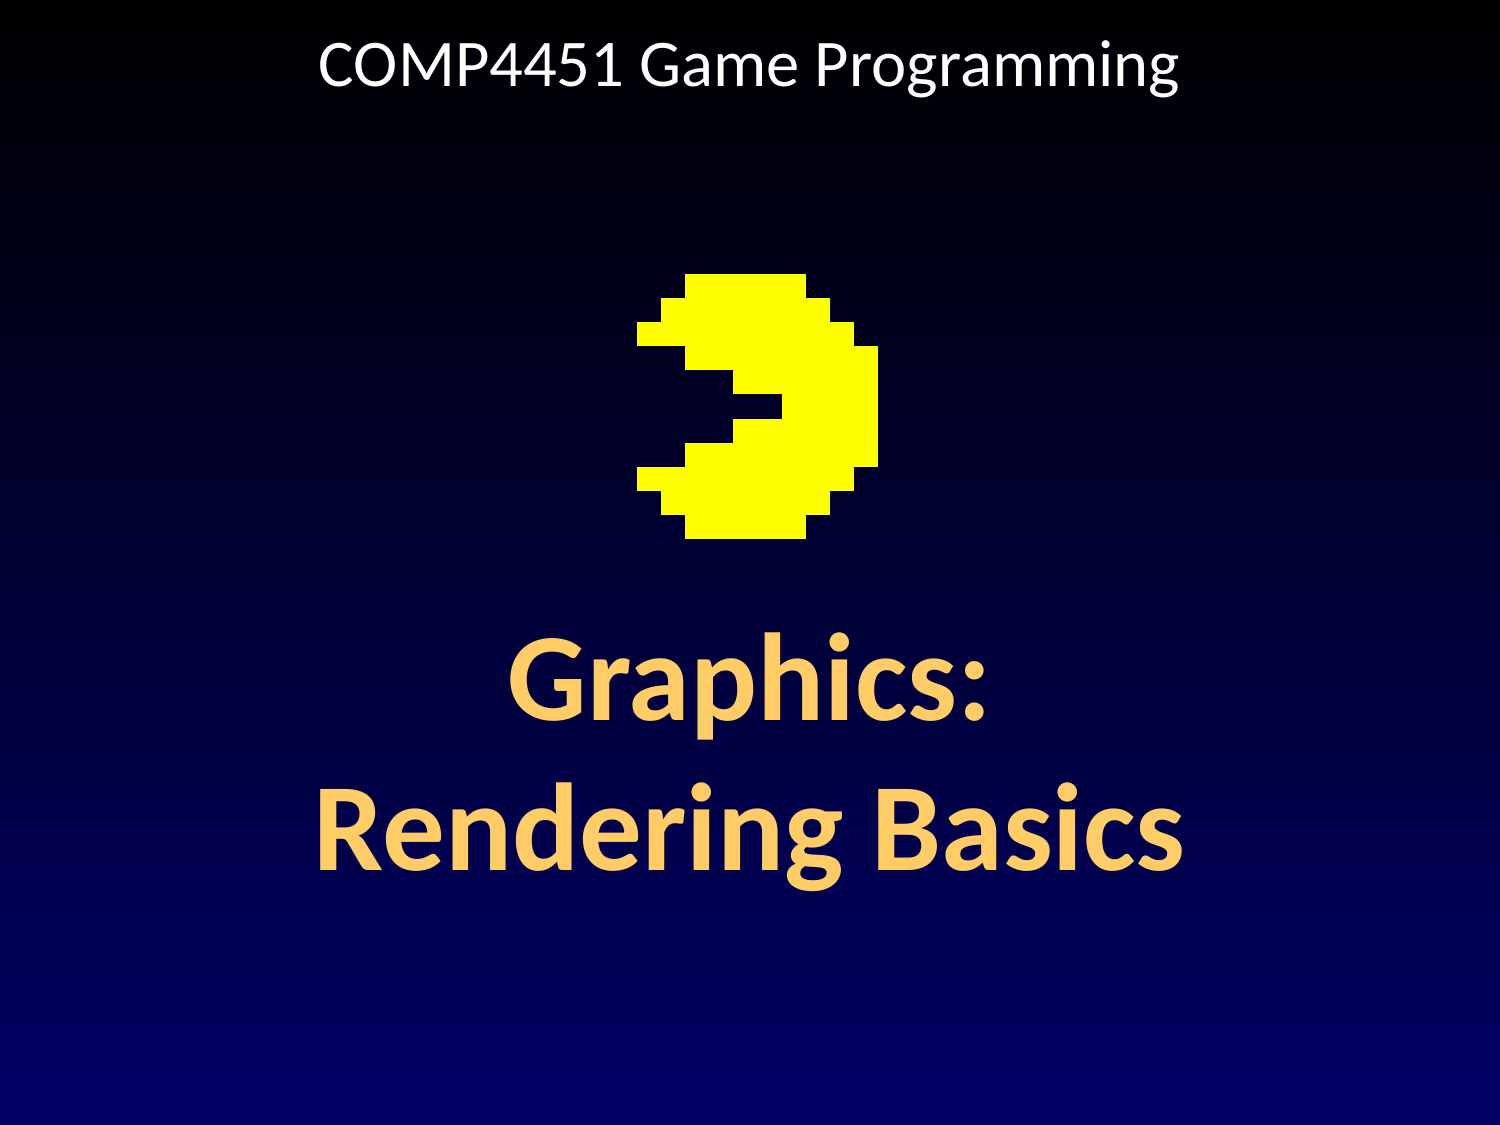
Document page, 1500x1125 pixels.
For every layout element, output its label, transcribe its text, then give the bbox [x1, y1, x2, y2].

picture [612, 262, 902, 551]
subtitle COMP4451 Game Programming [225, 12, 1275, 300]
title Graphics: Rendering Basics [112, 624, 1388, 867]
